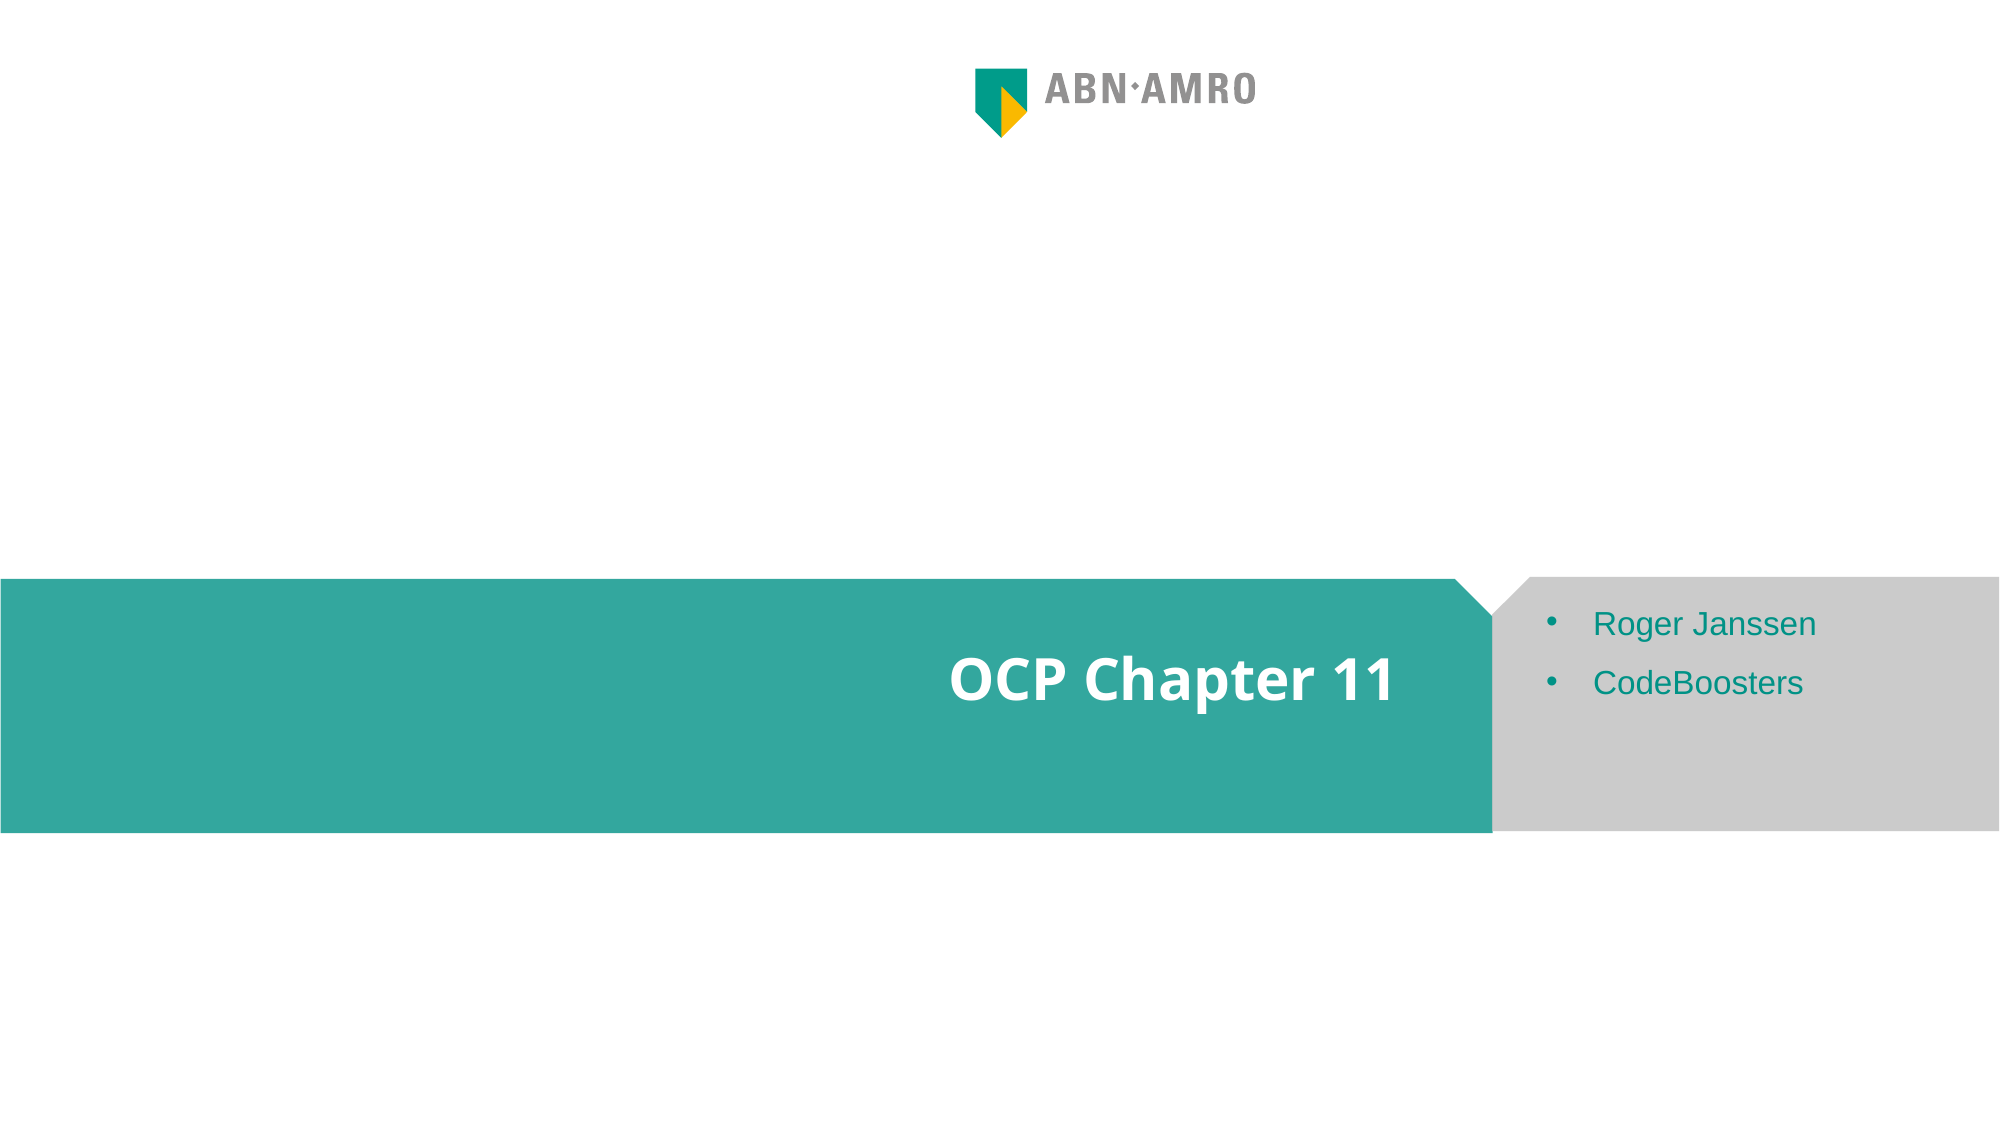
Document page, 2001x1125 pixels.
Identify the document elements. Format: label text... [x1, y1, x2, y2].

list [1478, 594, 2000, 822]
title OCP Chapter 11 [7, 621, 1414, 792]
text_box Roger Janssen CodeBoosters [1531, 574, 1981, 709]
